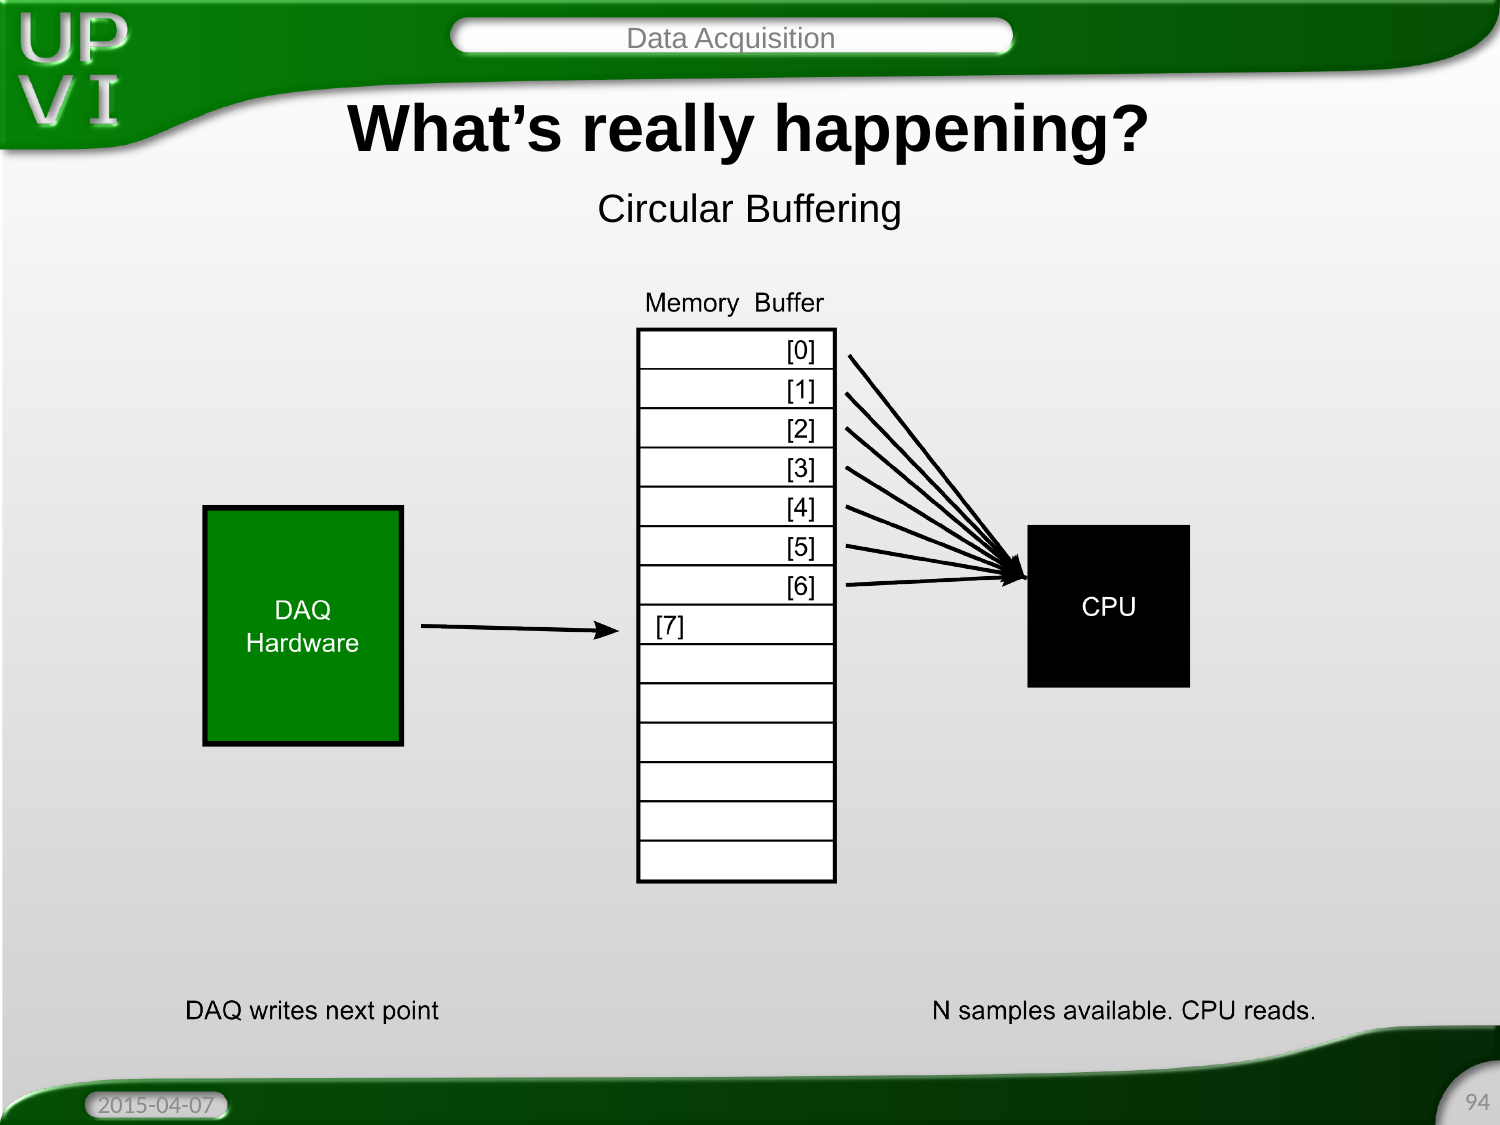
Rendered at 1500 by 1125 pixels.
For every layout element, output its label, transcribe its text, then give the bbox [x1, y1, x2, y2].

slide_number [75, 1073, 238, 1125]
footer Data Acquisition [450, 6, 1013, 67]
text_box Circular Buffering [74, 174, 1425, 238]
slide_number 94 [1155, 1069, 1500, 1125]
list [187, 292, 1314, 1024]
picture [0, 0, 1500, 1125]
title What’s really happening? [75, 75, 1425, 174]
